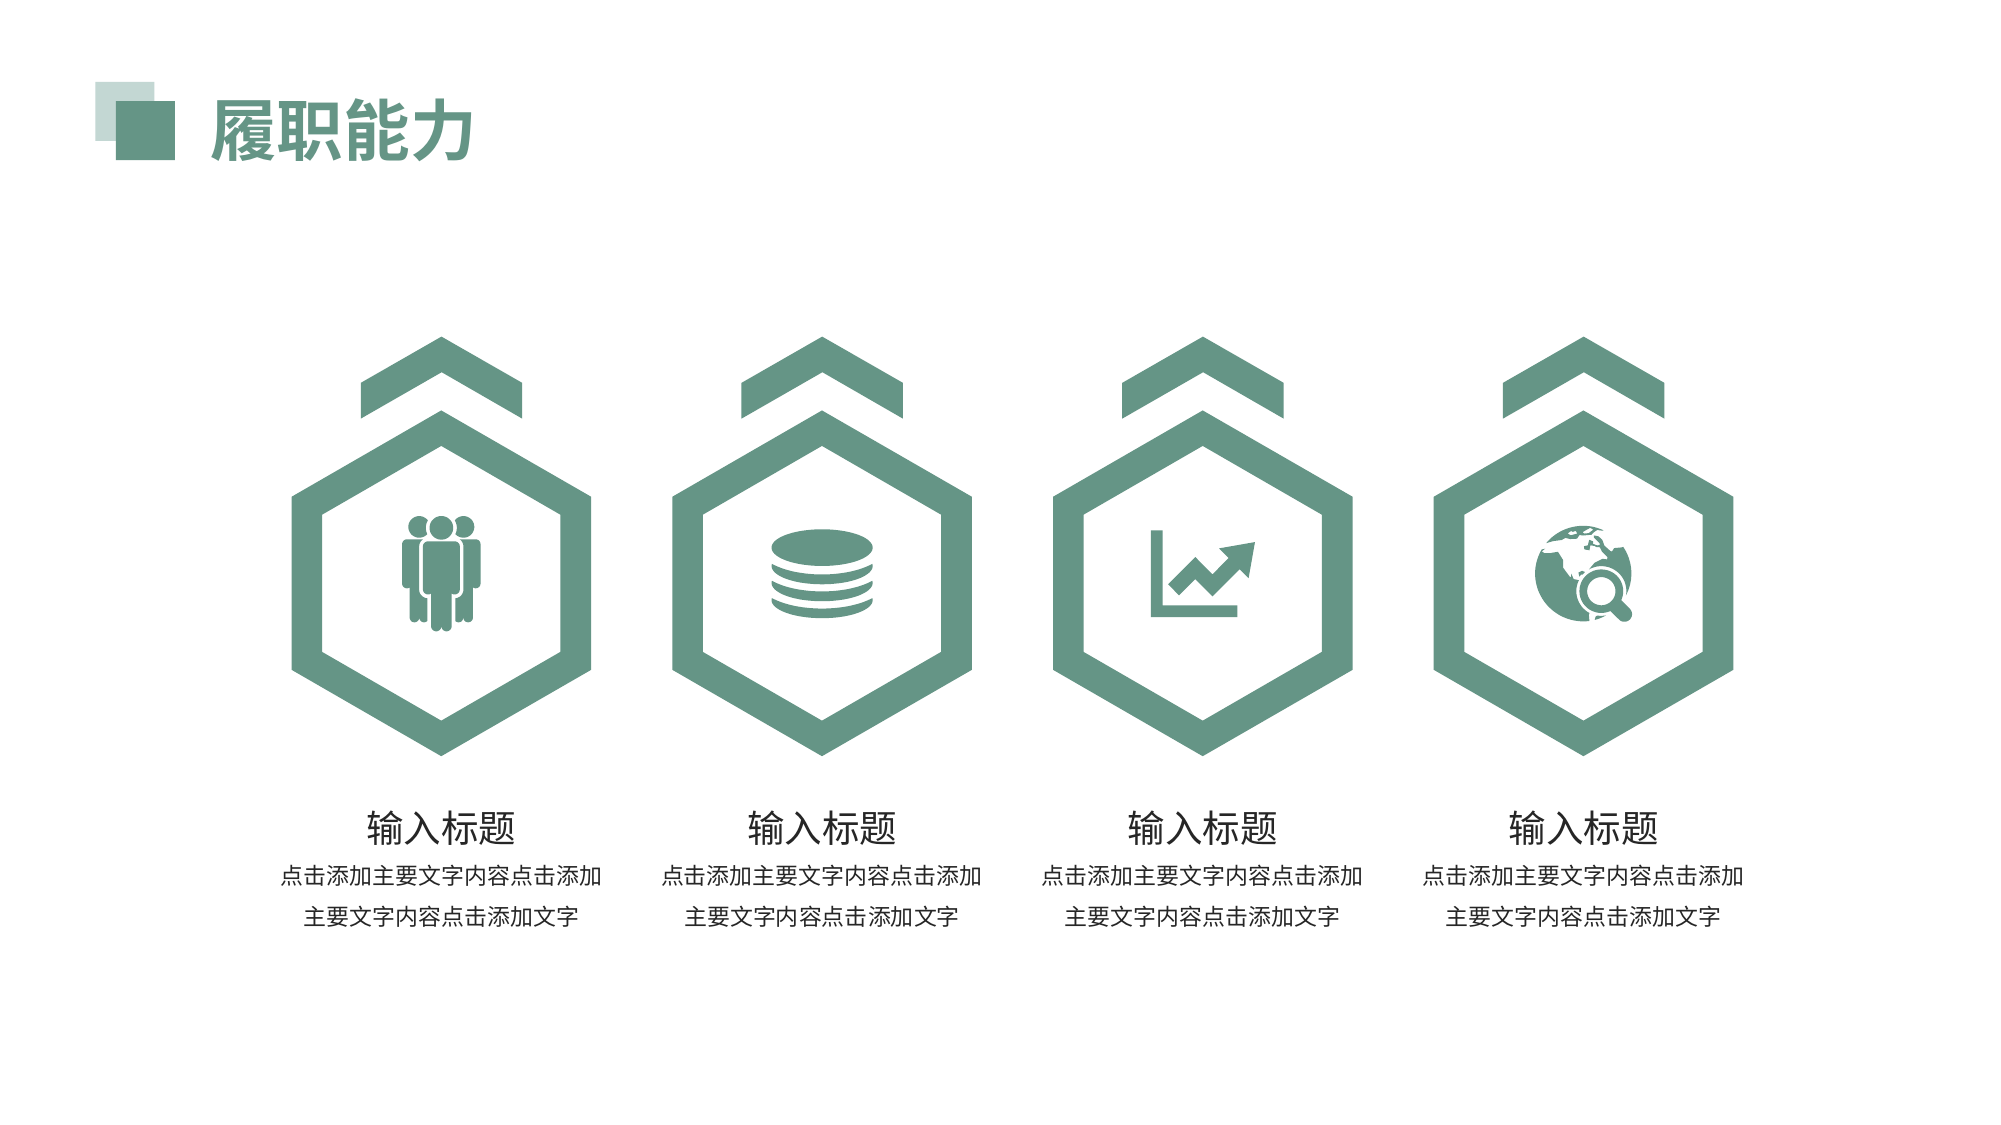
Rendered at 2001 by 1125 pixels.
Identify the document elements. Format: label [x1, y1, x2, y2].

text_box [1417, 804, 1750, 927]
text_box [1122, 336, 1284, 419]
text_box [771, 529, 873, 619]
text_box [1502, 336, 1665, 419]
text_box [1433, 410, 1734, 757]
text_box [95, 81, 528, 178]
text_box [275, 804, 608, 927]
text_box [1150, 530, 1255, 618]
text_box [1037, 804, 1369, 927]
text_box [402, 516, 481, 632]
text_box [1053, 410, 1353, 757]
text_box [656, 804, 988, 927]
text_box [672, 410, 972, 757]
text_box [741, 336, 903, 419]
text_box [360, 336, 523, 419]
text_box [291, 410, 592, 757]
text_box [1535, 525, 1633, 622]
